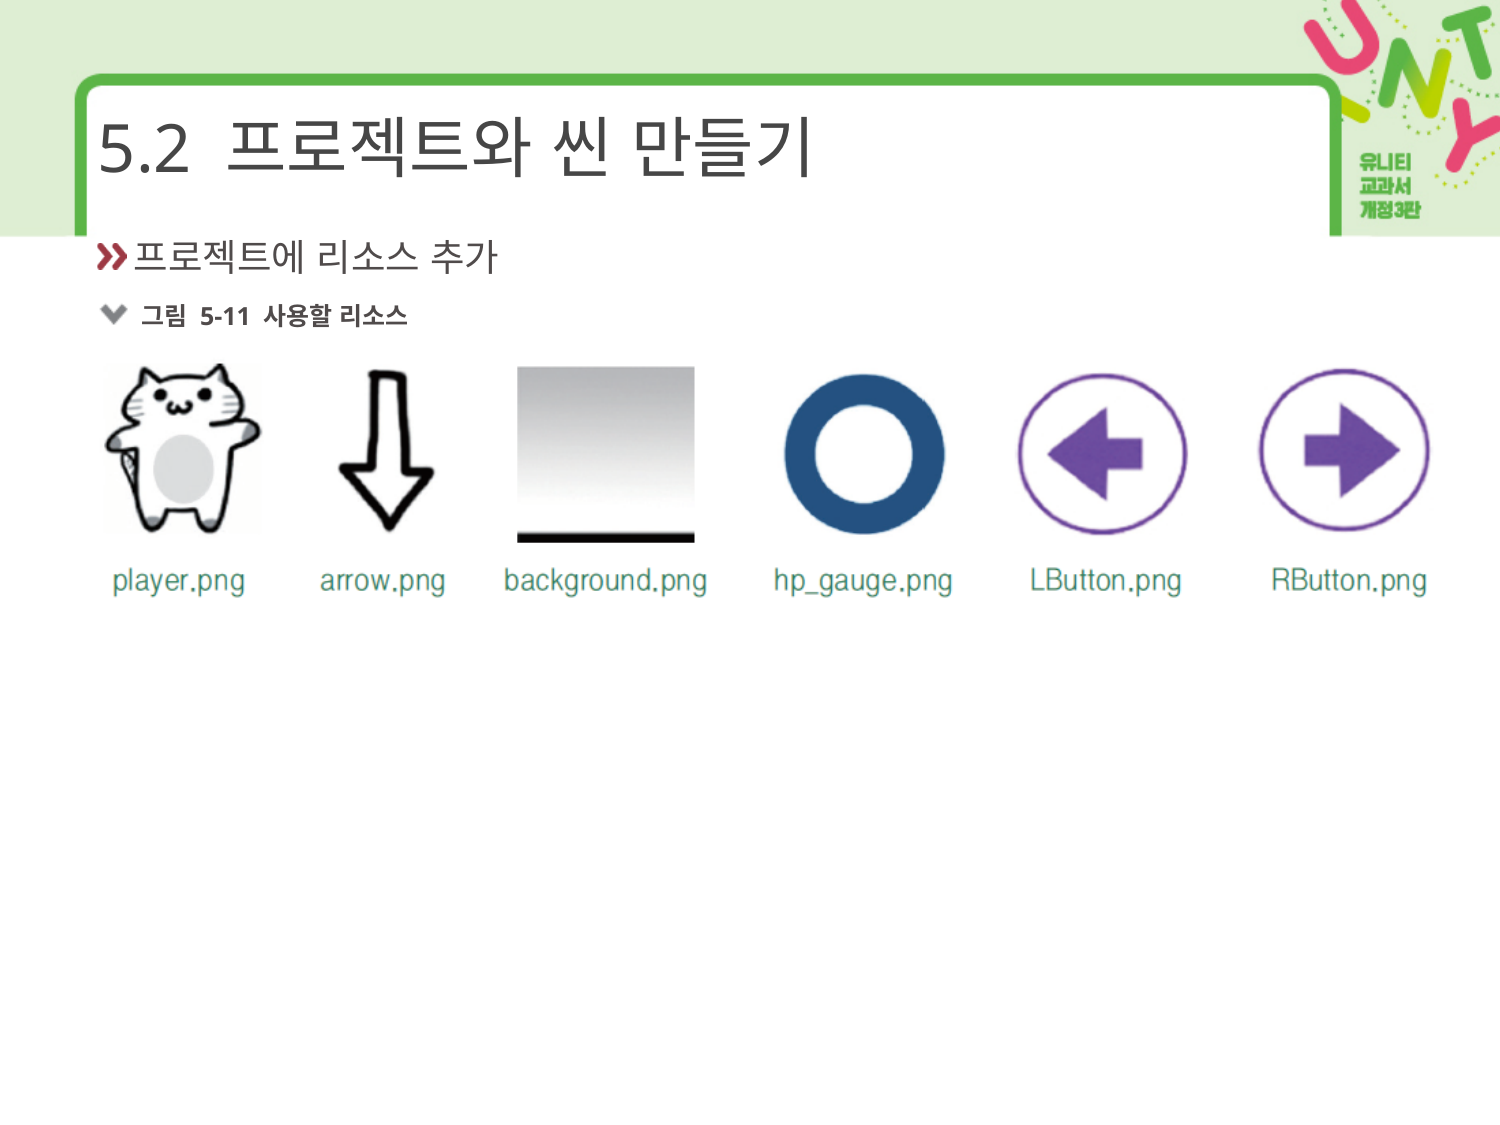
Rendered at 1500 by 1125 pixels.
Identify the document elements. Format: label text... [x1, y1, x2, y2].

list 프로젝트에 리소스 추가 [81, 222, 1412, 1037]
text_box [97, 289, 1459, 346]
picture [0, 0, 1500, 1125]
title 5.2 프로젝트와 씬 만들기 [82, 61, 1413, 193]
